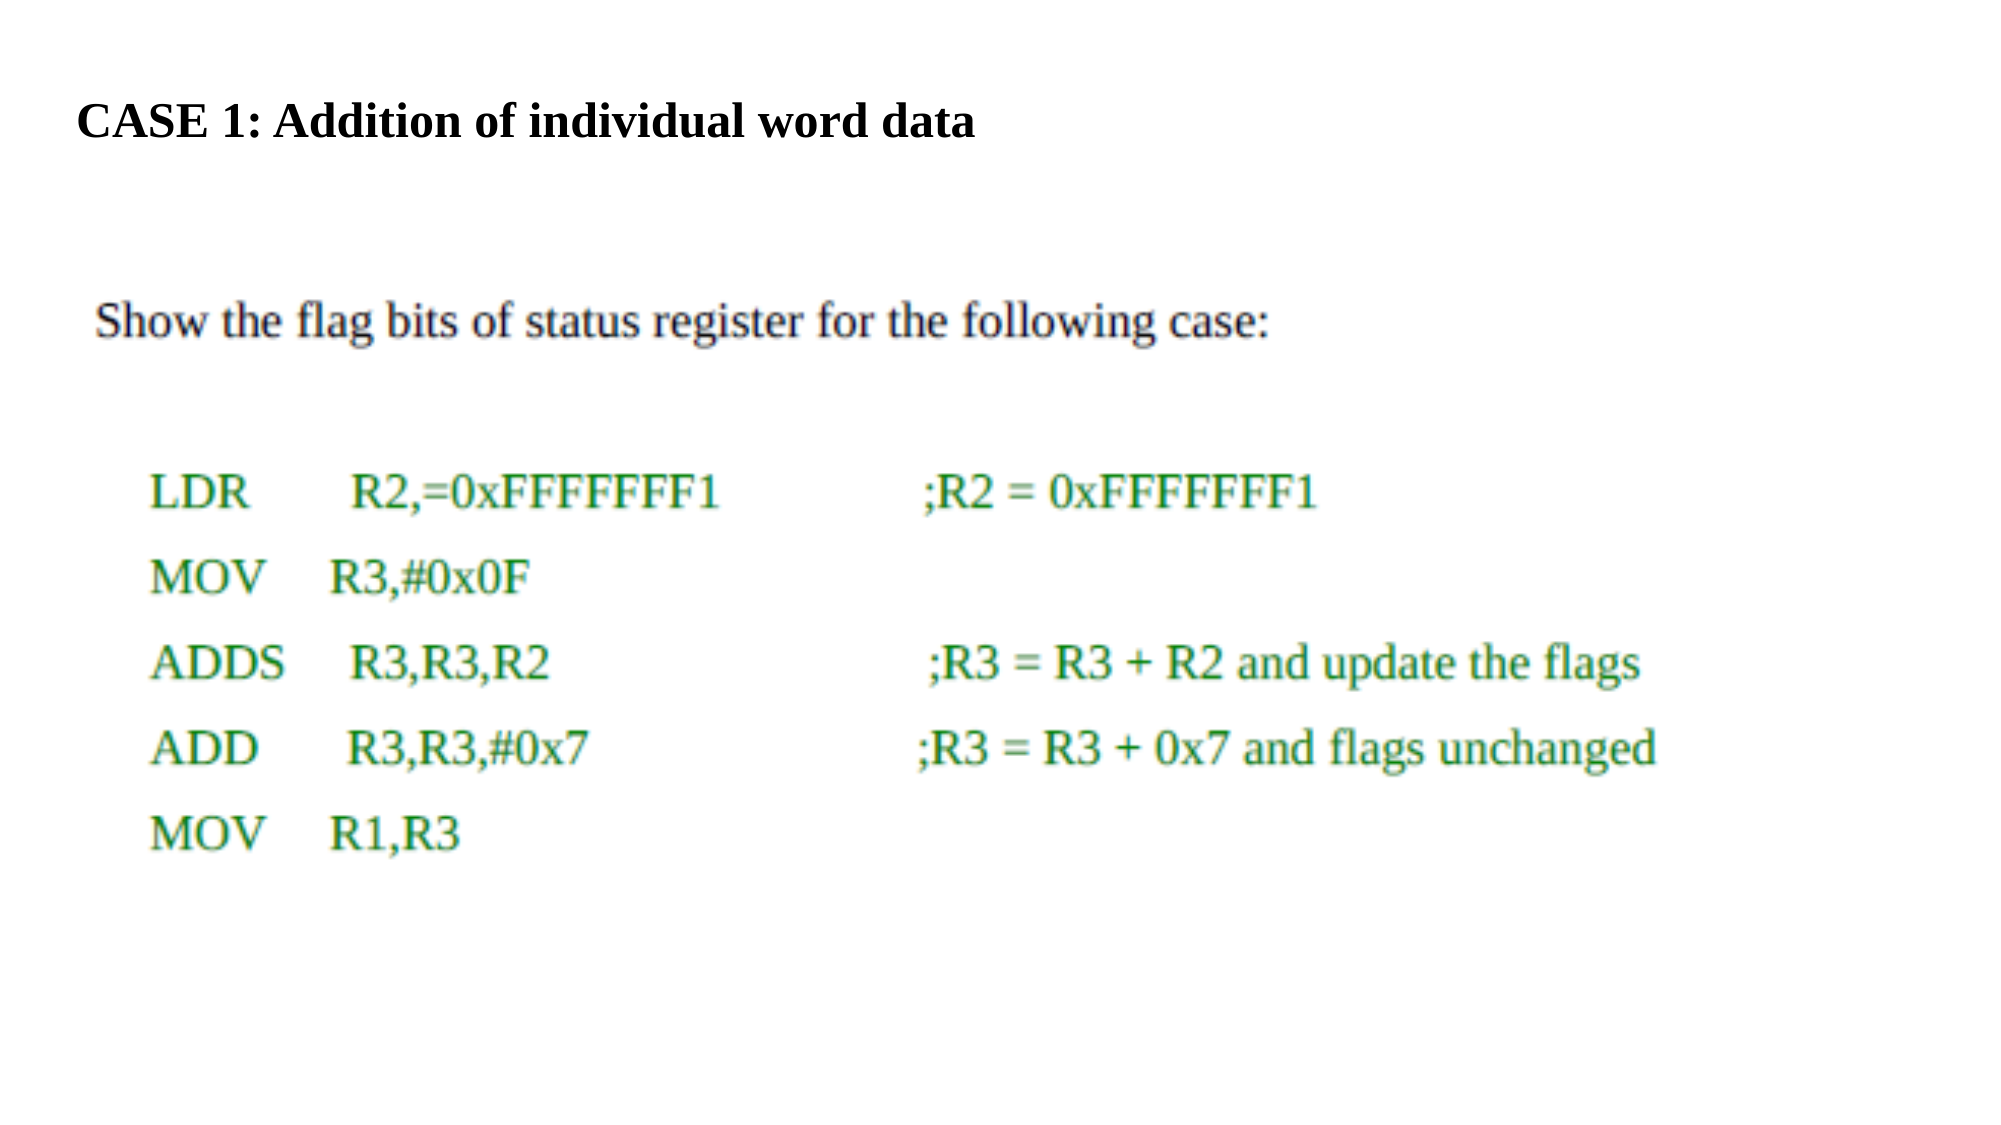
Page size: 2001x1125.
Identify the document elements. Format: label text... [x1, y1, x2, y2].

text_box CASE 1: Addition of individual word data [61, 79, 1412, 155]
picture [67, 286, 1933, 875]
